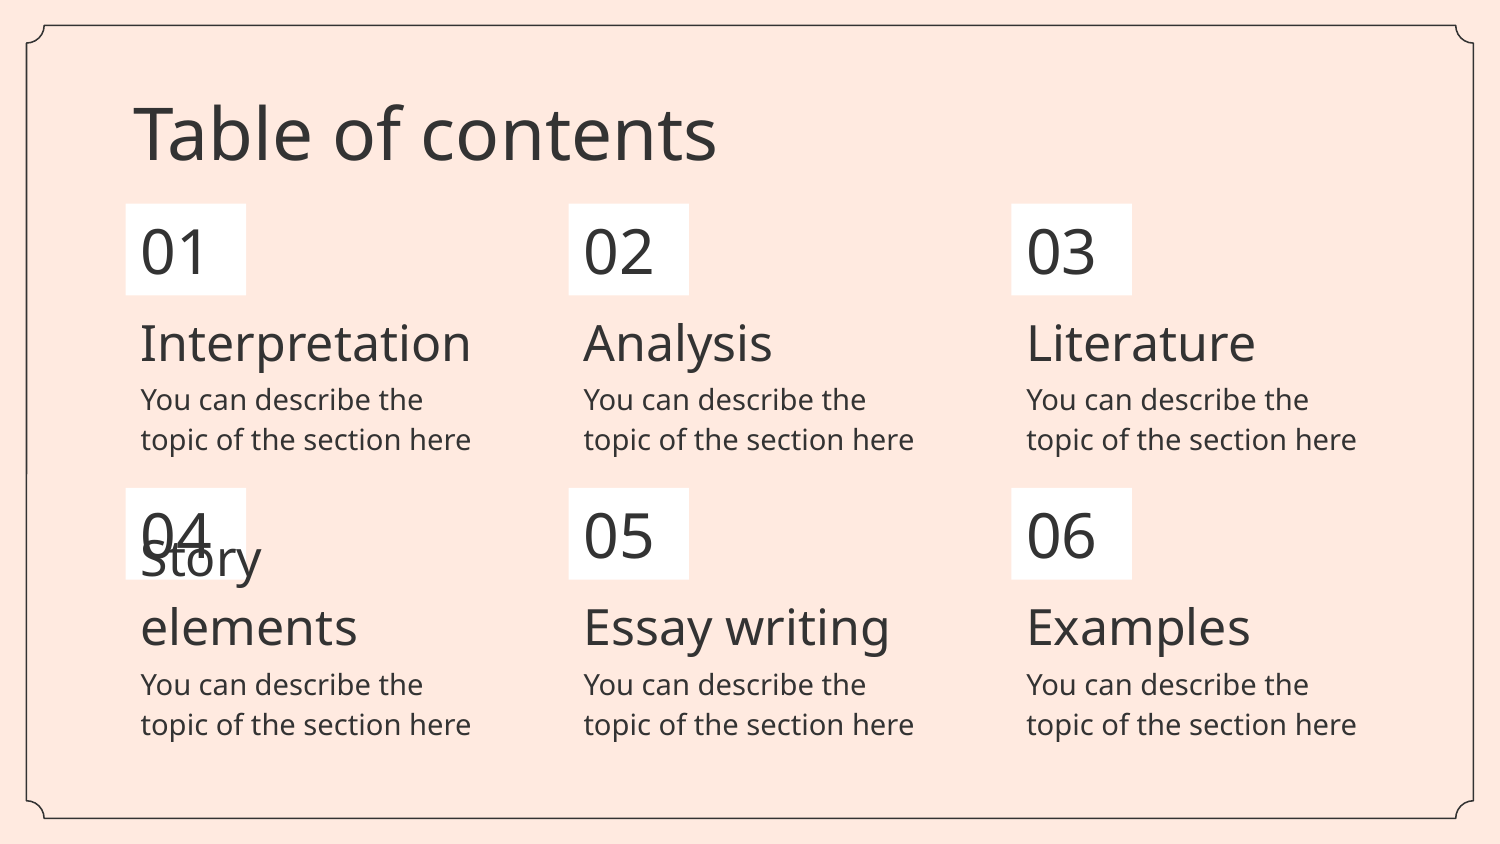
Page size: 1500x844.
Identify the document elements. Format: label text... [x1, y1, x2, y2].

title 03 [1011, 203, 1132, 296]
subtitle You can describe the topic of the section here [568, 671, 932, 740]
title 02 [568, 203, 689, 296]
subtitle Literature [1011, 306, 1375, 387]
subtitle You can describe the topic of the section here [568, 387, 932, 456]
subtitle Story elements [125, 591, 489, 671]
subtitle You can describe the topic of the section here [125, 671, 489, 740]
subtitle Interpretation [125, 306, 489, 387]
title 01 [125, 203, 247, 296]
subtitle Examples [1011, 591, 1375, 671]
title 06 [1011, 487, 1132, 580]
subtitle Analysis [568, 306, 932, 387]
subtitle Essay writing [568, 591, 932, 671]
title Table of contents [118, 72, 1382, 167]
subtitle You can describe the topic of the section here [1011, 671, 1375, 740]
title 05 [568, 487, 689, 580]
subtitle You can describe the topic of the section here [1011, 387, 1375, 456]
title 04 [125, 487, 247, 580]
subtitle You can describe the topic of the section here [125, 387, 489, 456]
